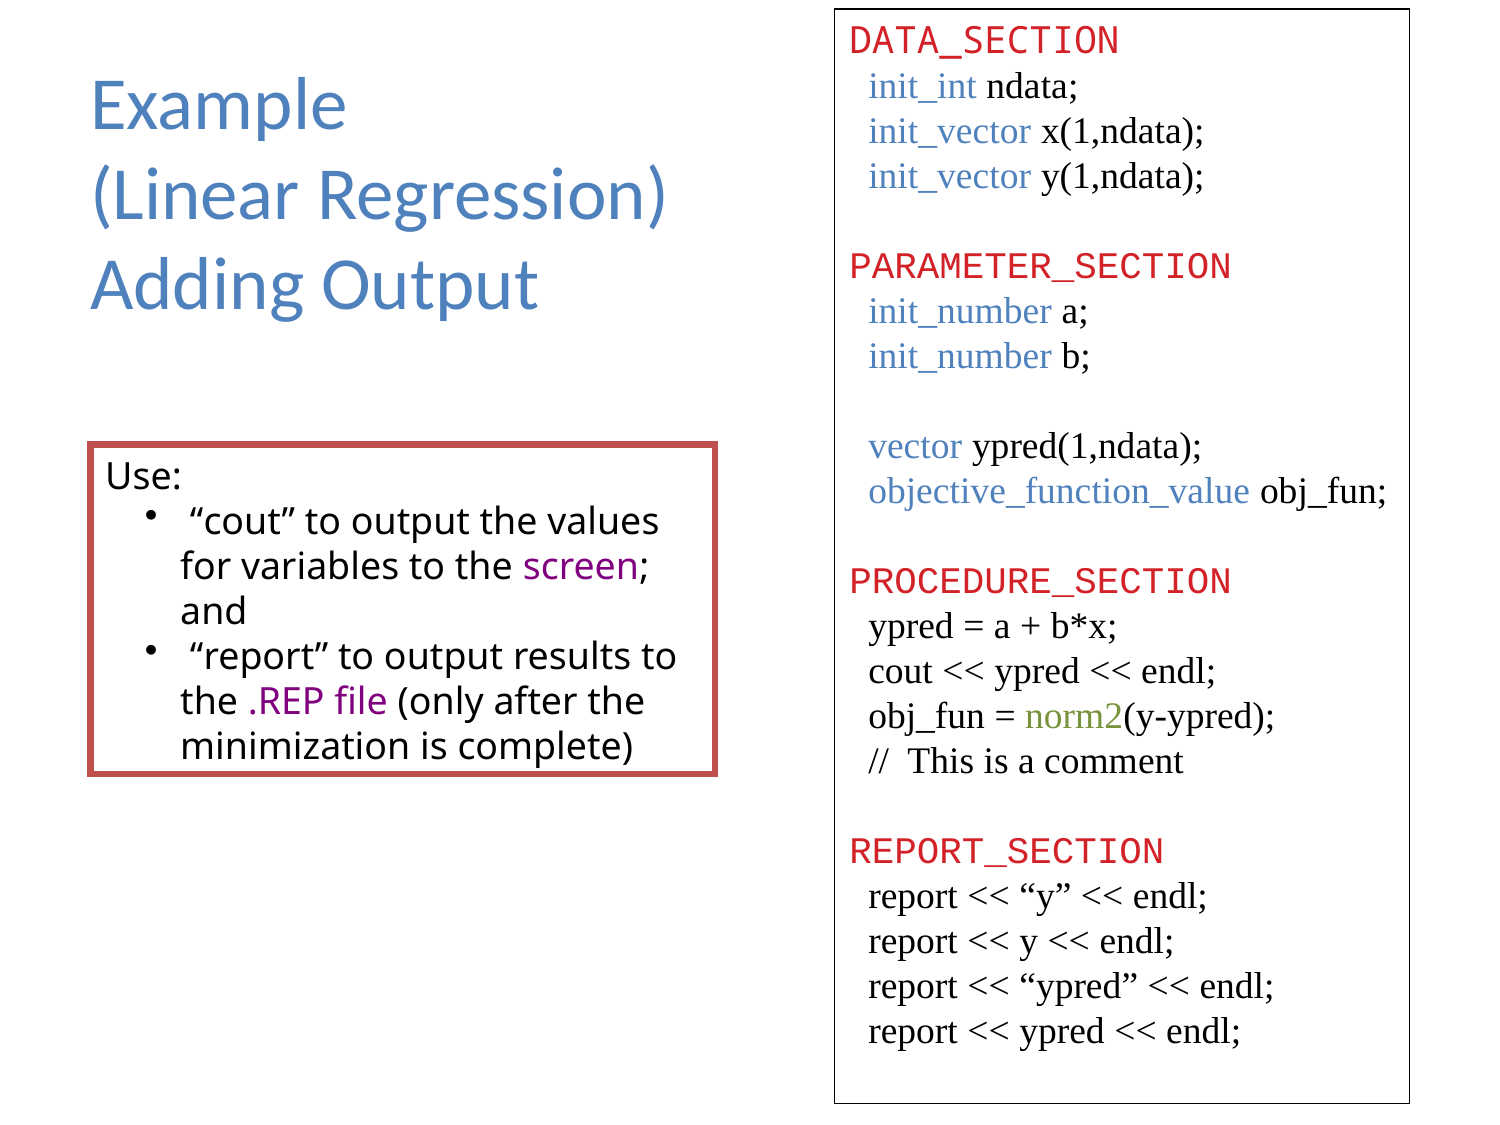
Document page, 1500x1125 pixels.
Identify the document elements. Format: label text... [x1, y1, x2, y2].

text_box DATA_SECTION init_int ndata; init_vector x(1,ndata); init_vector y(1,ndata); PARAMETER_SECTION init_number a; init_number b; vector ypred(1,ndata); objective_function_value obj_fun; PROCEDURE_SECTION ypred = a + b*x; cout << ypred << endl; obj_fun = norm2(y-ypred); // This is a comment REPORT_SECTION report << “y” << endl; report << y << endl; report << “ypred” << endl; report << ypred << endl; [834, 350, 1410, 1104]
text_box DATA_SECTION init_int ndata; init_vector x(1,ndata); init_vector y(1,ndata); PARAMETER_SECTION init_number a; init_number b; vector ypred(1,ndata); objective_function_value obj_fun; PROCEDURE_SECTION ypred = a + b*x; cout << ypred << endl; obj_fun = norm2(y-ypred); // This is a comment REPORT_SECTION report << “y” << endl; report << y << endl; report << “ypred” << endl; report << ypred << endl; [834, 8, 1410, 30]
title Example (Linear Regression) Adding Output [75, 30, 1425, 350]
text_box Use: “cout” to output the values for variables to the screen; and “report” to output results to the .REP file (only after the minimization is complete) [90, 444, 716, 775]
